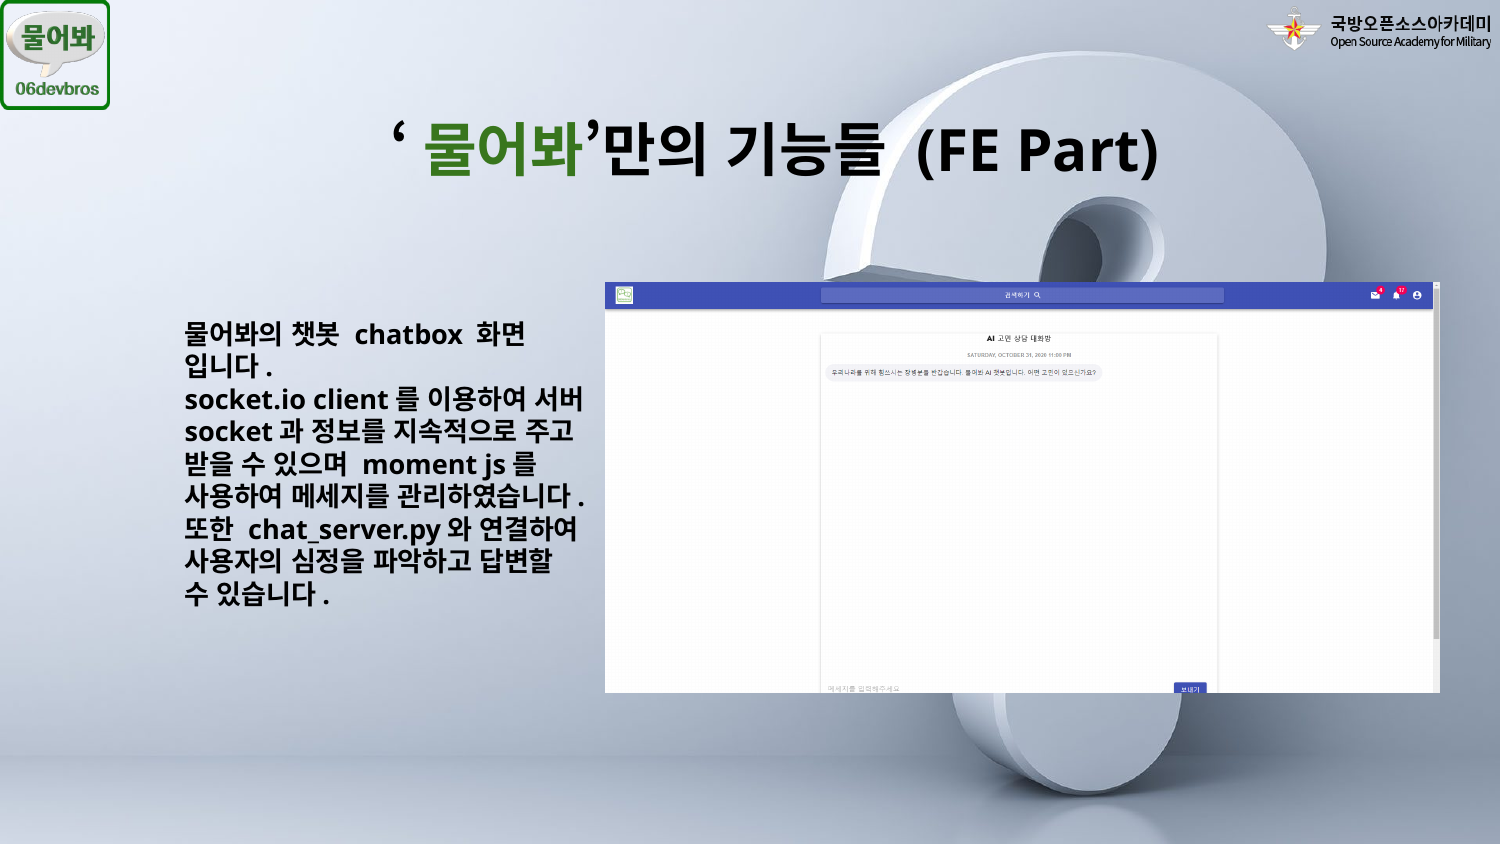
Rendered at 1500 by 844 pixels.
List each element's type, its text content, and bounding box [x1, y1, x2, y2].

picture [0, 0, 1500, 844]
text_box 물어봐의 챗봇 chatbox 화면 입니다. socket.io client를 이용하여 서버 socket과 정보를 지속적으로 주고 받을 수 있으며 moment js를 사용하여 메세지를 관리하였습니다. 또한 chat_server.py와 연결하여 사용자의 심정을 파악하고 답변할 수 있습니다. [169, 309, 600, 717]
text_box ‘물어봐’만의 기능들 (FE Part) [76, 98, 1474, 192]
